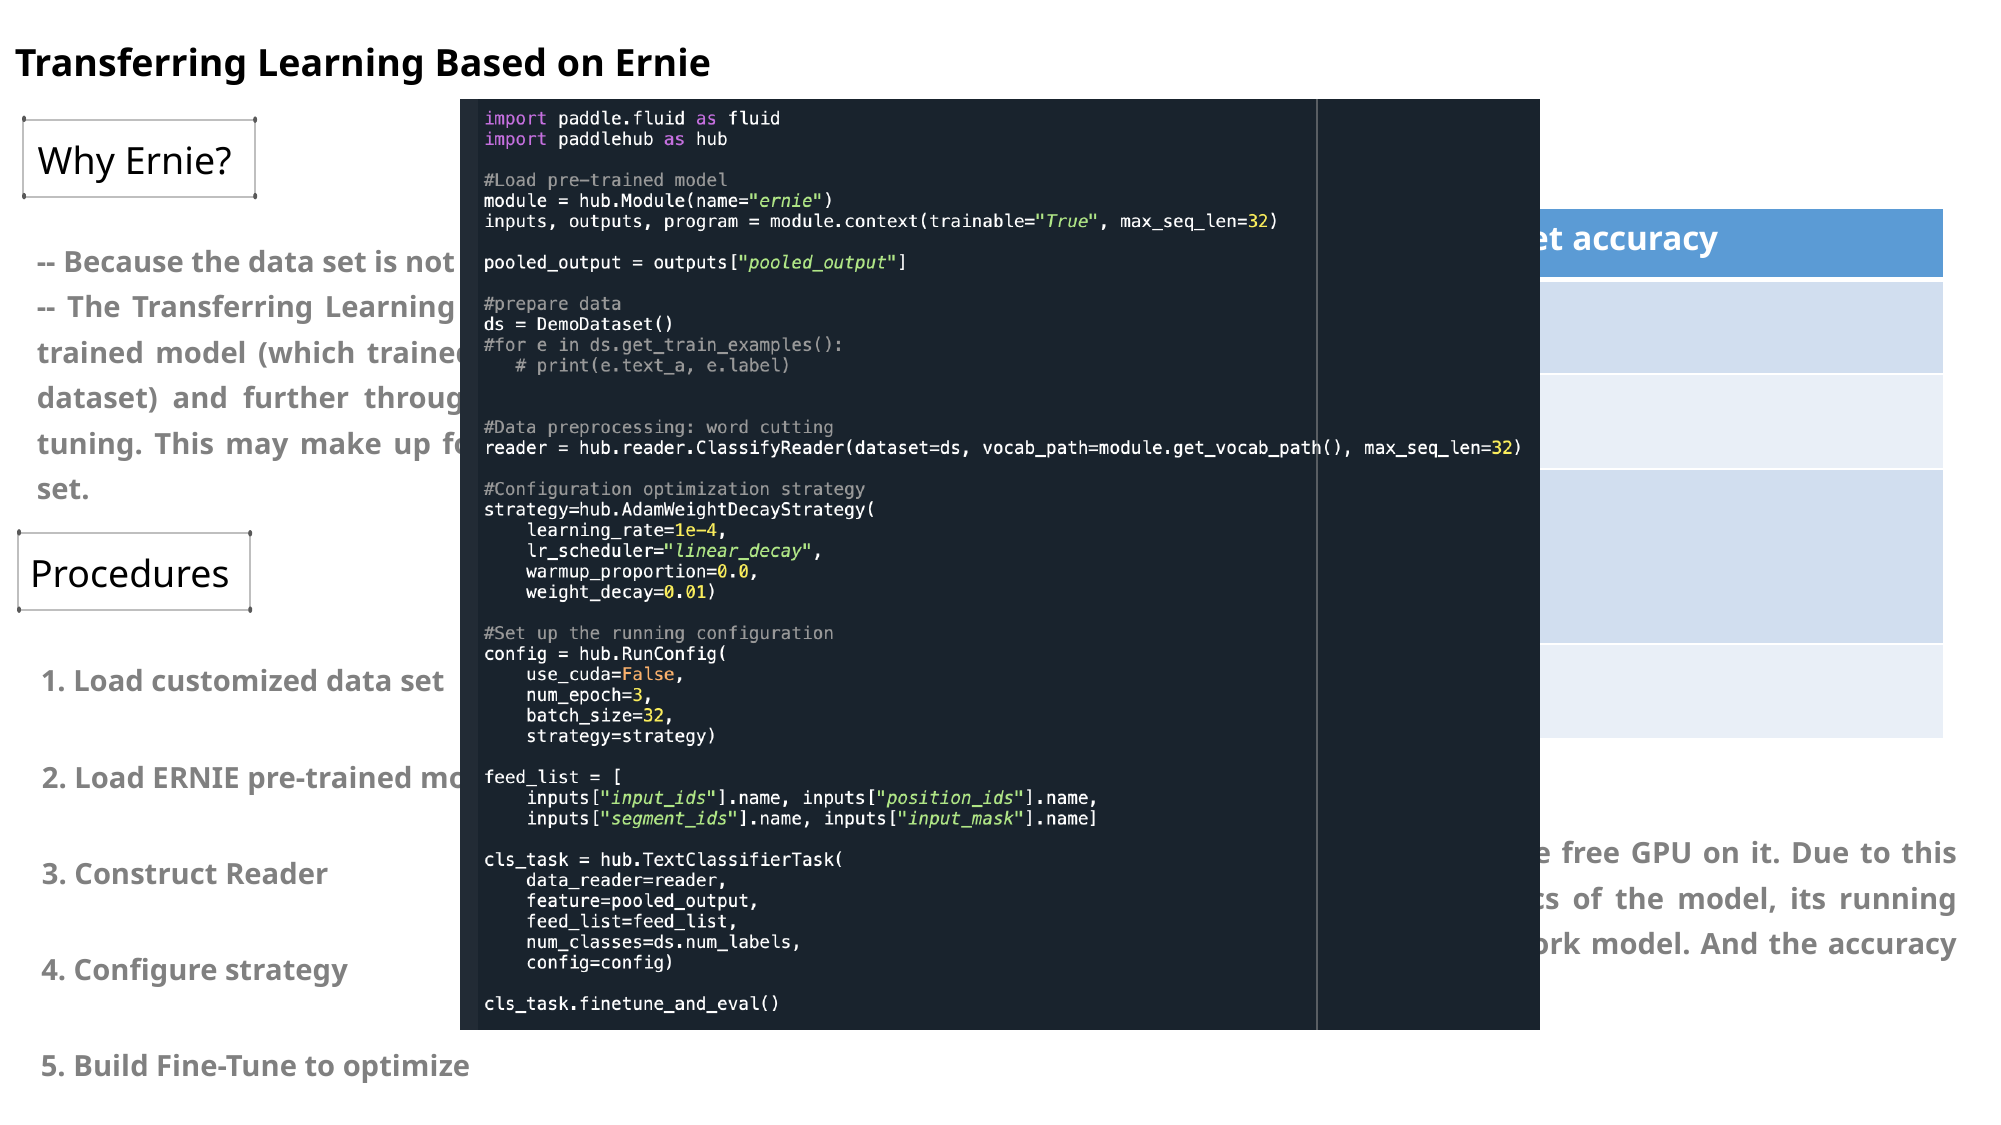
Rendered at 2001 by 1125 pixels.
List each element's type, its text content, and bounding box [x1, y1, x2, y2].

table_cell 68.4% [1540, 645, 1943, 738]
text_box 4. Configure strategy [26, 943, 460, 994]
table_cell 57.8% [1540, 375, 1943, 468]
text_box 3. Construct Reader [27, 848, 460, 898]
table_cell 60.3% [1540, 470, 1943, 643]
table_cell 54.9% [1540, 282, 1943, 373]
text_box -- Because the data set is not large enough -- The Transferring Learning is based on a pre-trained model (which trained based on a huge dataset) and further through parameter fine-tuning. This may make up for the lack of data set. [22, 225, 460, 513]
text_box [21, 115, 258, 200]
text_box 1. Load customized data set [25, 655, 460, 706]
text_box 2. Load ERNIE pre-trained model [27, 751, 460, 802]
picture [460, 99, 1540, 1030]
text_box Transferring Learning Based on Ernie [0, 31, 1238, 92]
table_header Test set accuracy [1540, 209, 1943, 277]
text_box We used Baidu AI Studio platform and the free GPU on it. Due to this and the parallel processing characteristics of the model, its running speed is much faster than the deep network model. And the accuracy is 68.4%, which is relatively high. [1540, 817, 1973, 1014]
text_box 5. Build Fine-Tune to optimize [25, 1040, 536, 1090]
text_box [16, 529, 253, 613]
